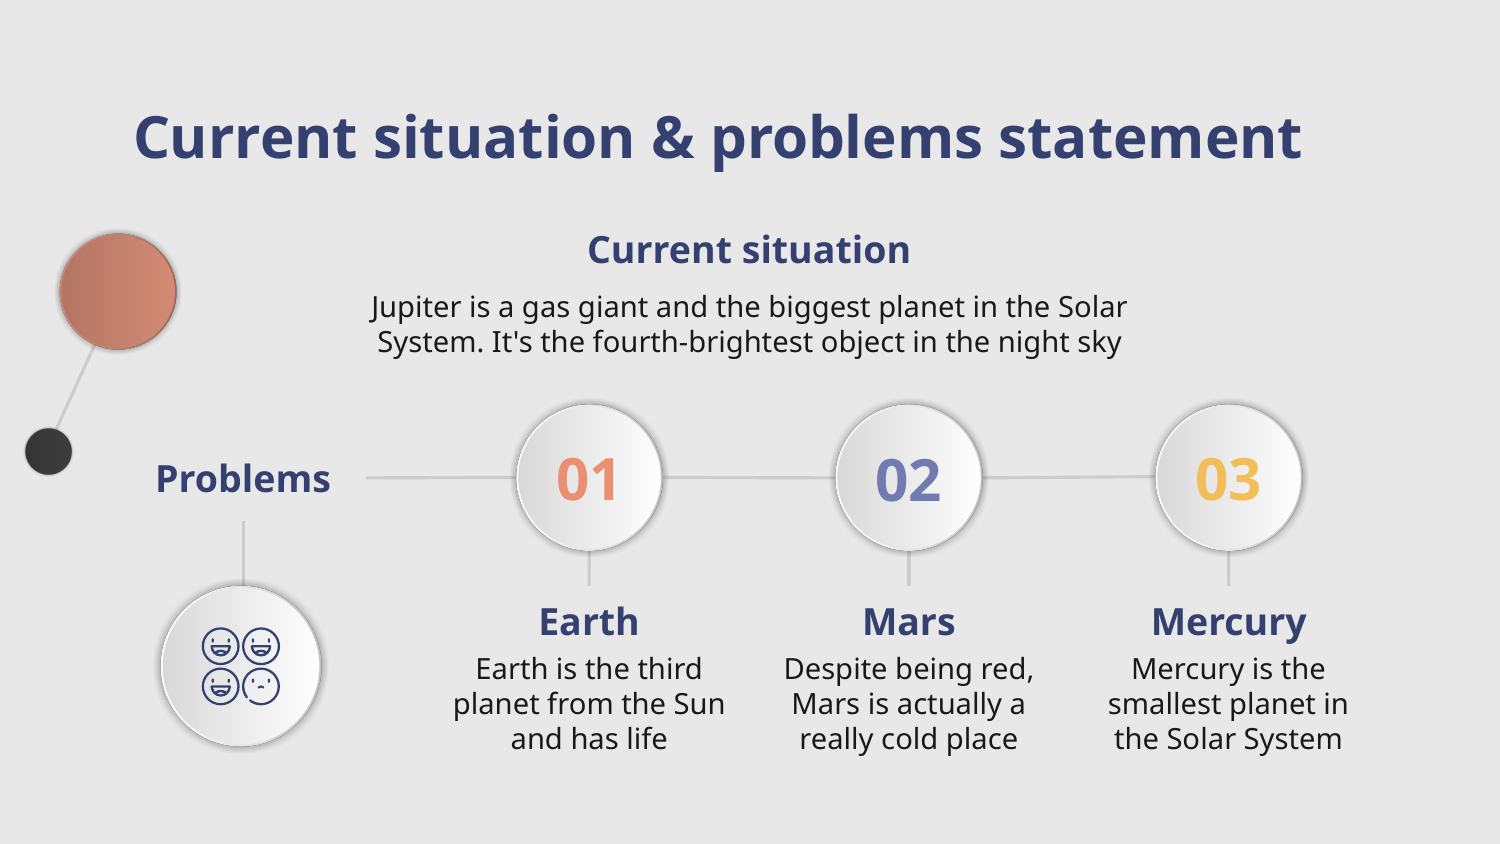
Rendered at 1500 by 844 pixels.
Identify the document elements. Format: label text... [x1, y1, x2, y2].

picture [18, 421, 79, 482]
subtitle Jupiter is a gas giant and the biggest planet in the Solar System. It's the fourth-brightest object in the night sky [346, 283, 1154, 364]
picture [1132, 380, 1326, 574]
title Current situation & problems statement [118, 88, 1382, 182]
picture [812, 380, 1006, 574]
title Mars [756, 586, 1062, 634]
subtitle Despite being red, Mars is actually a really cold place [756, 634, 1062, 772]
title Current situation [346, 214, 1153, 283]
picture [135, 560, 347, 772]
subtitle Earth is the third planet from the Sun and has life [436, 655, 743, 772]
picture [41, 215, 195, 368]
subtitle Mercury is the smallest planet in the Solar System [1075, 634, 1382, 772]
picture [492, 380, 686, 574]
title Problems [120, 443, 366, 513]
title Earth [436, 586, 743, 655]
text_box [201, 627, 281, 706]
title Mercury [1075, 586, 1382, 634]
